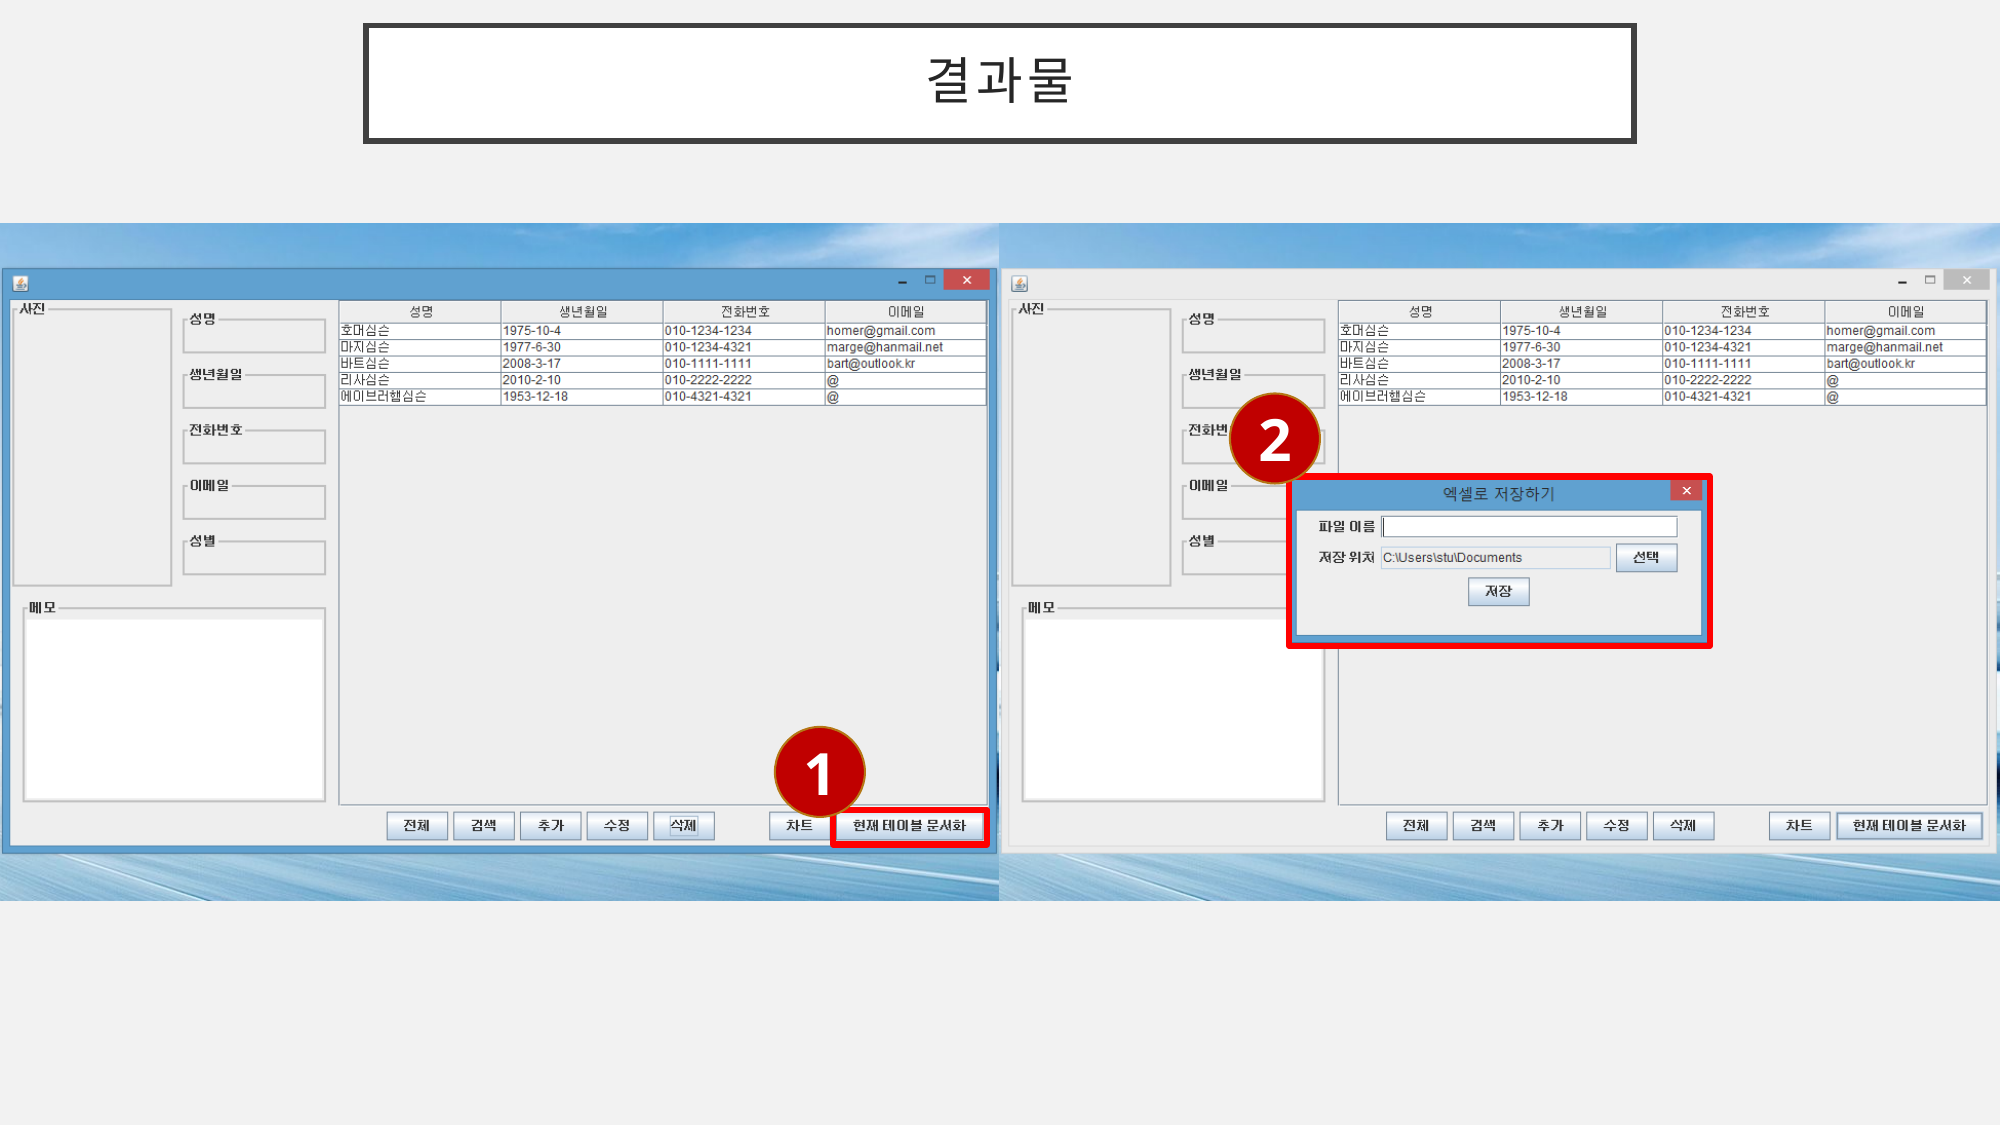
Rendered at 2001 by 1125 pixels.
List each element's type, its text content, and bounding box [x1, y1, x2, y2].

title 결과물 [363, 23, 1637, 144]
picture [0, 223, 2000, 901]
